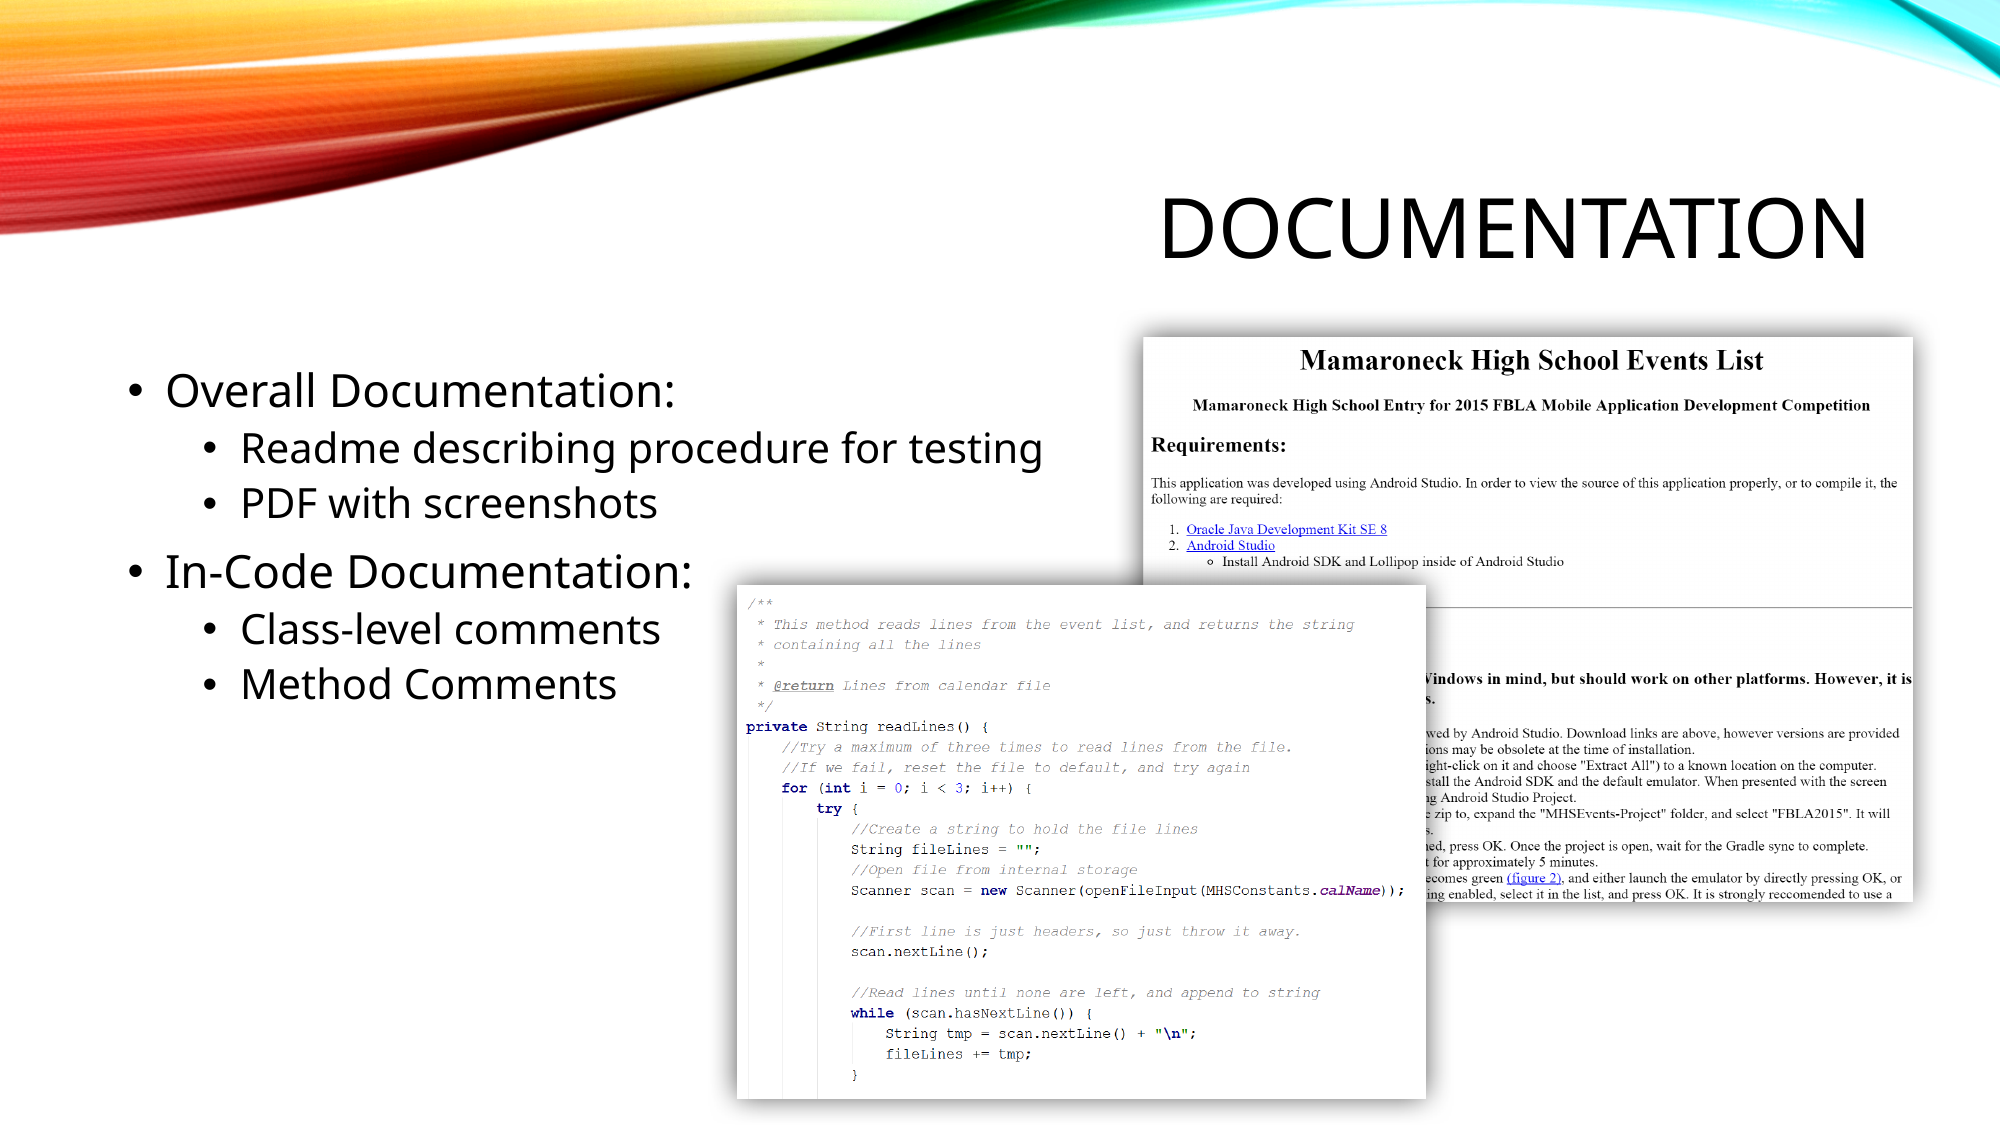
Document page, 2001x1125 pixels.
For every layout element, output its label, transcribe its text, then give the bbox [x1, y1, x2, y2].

title Documentation [474, 125, 1888, 338]
list Overall Documentation: Readme describing procedure for testing PDF with screenshots In-Code Documentation: Class-level comments Method Comments [112, 360, 1104, 1021]
picture [737, 337, 1913, 1099]
picture [0, 0, 2000, 237]
